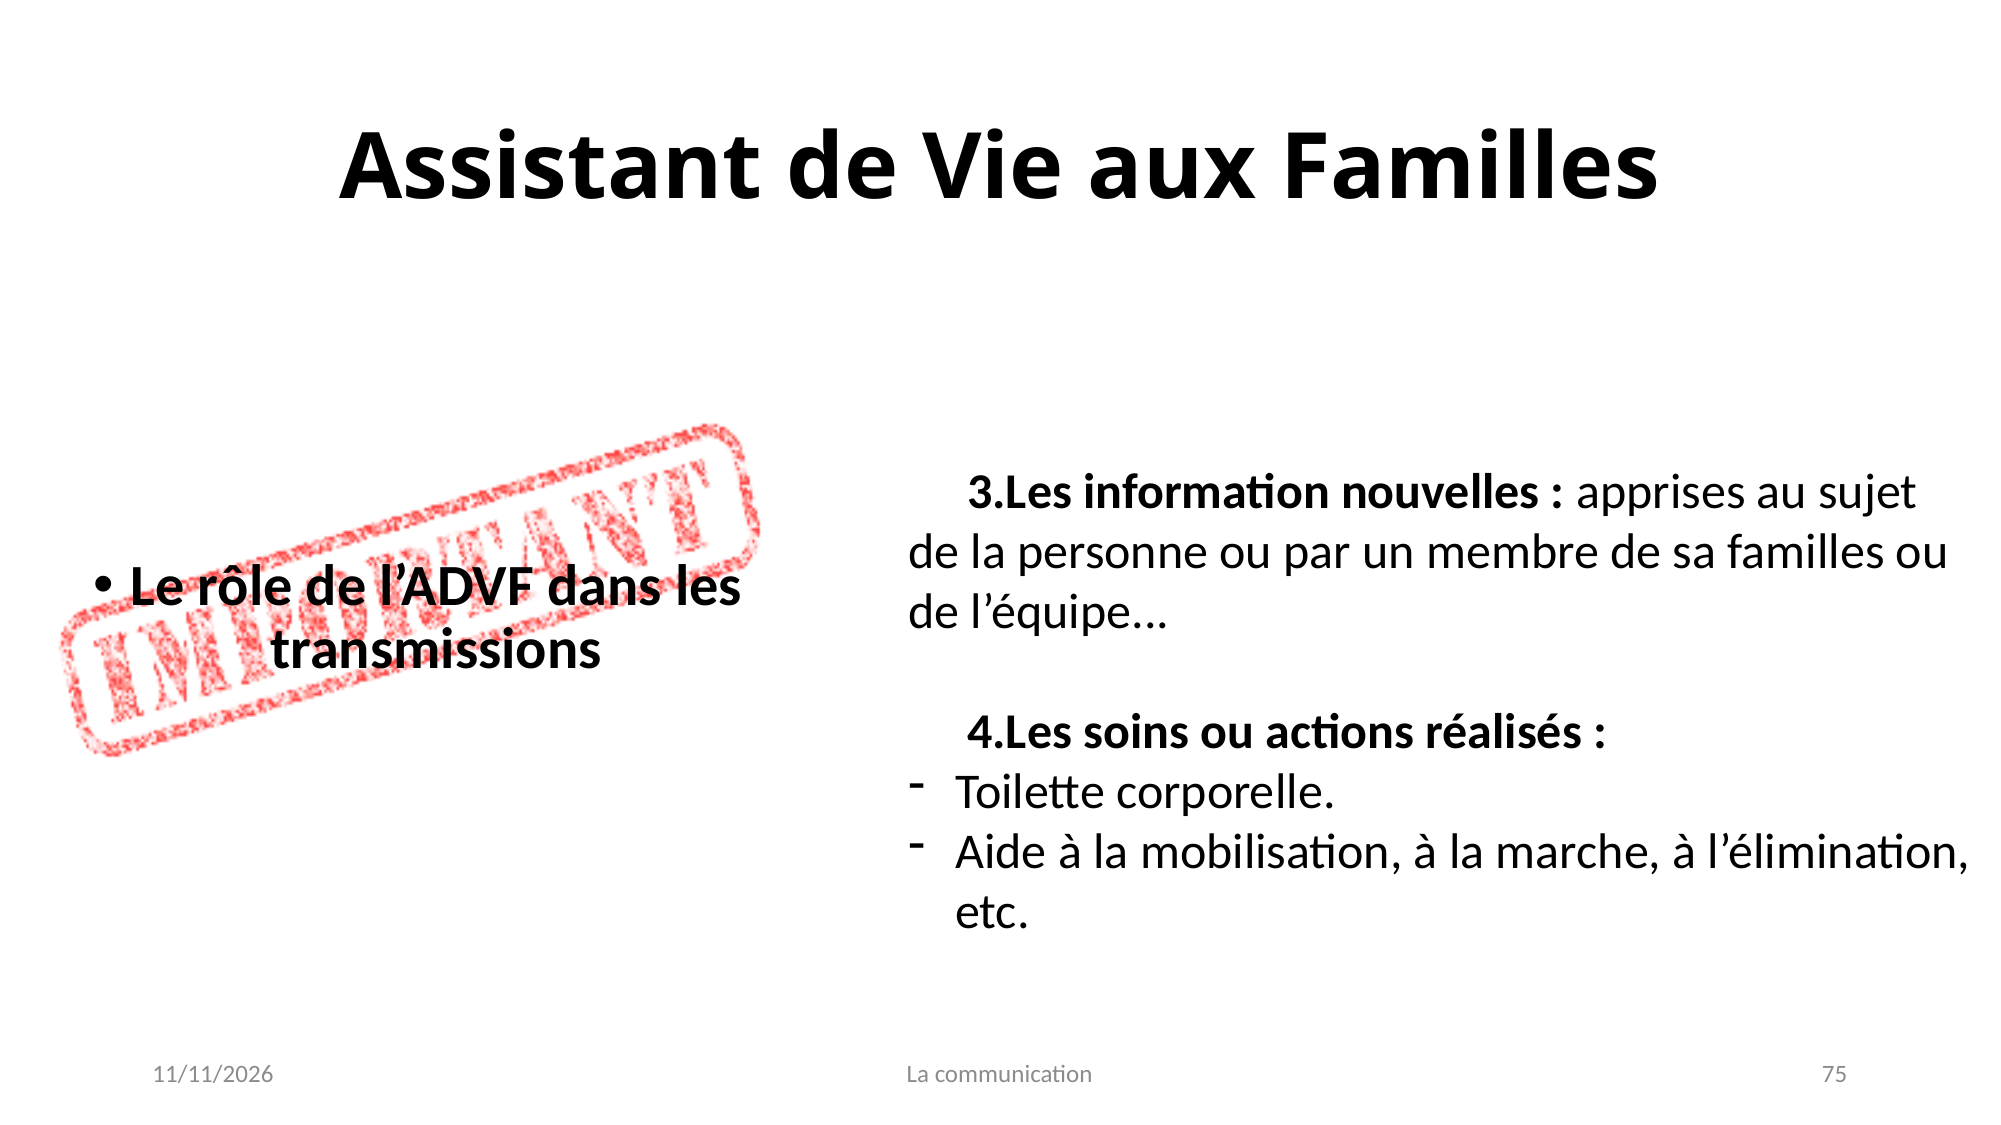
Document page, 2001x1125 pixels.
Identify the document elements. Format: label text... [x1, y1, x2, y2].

footer La communication [662, 1042, 1338, 1103]
slide_number 75 [1412, 1042, 1863, 1103]
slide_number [137, 1042, 588, 1103]
text_box Les information nouvelles : apprises au sujet de la personne ou par un membre de sa familles ou de l’équipe... Les soins ou actions réalisés : Toilette corporelle. Aide à la mobilisation, à la marche, à l’élimination, etc. [893, 401, 1988, 947]
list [12, 374, 823, 822]
title Assistant de Vie aux Familles [137, 59, 1863, 278]
